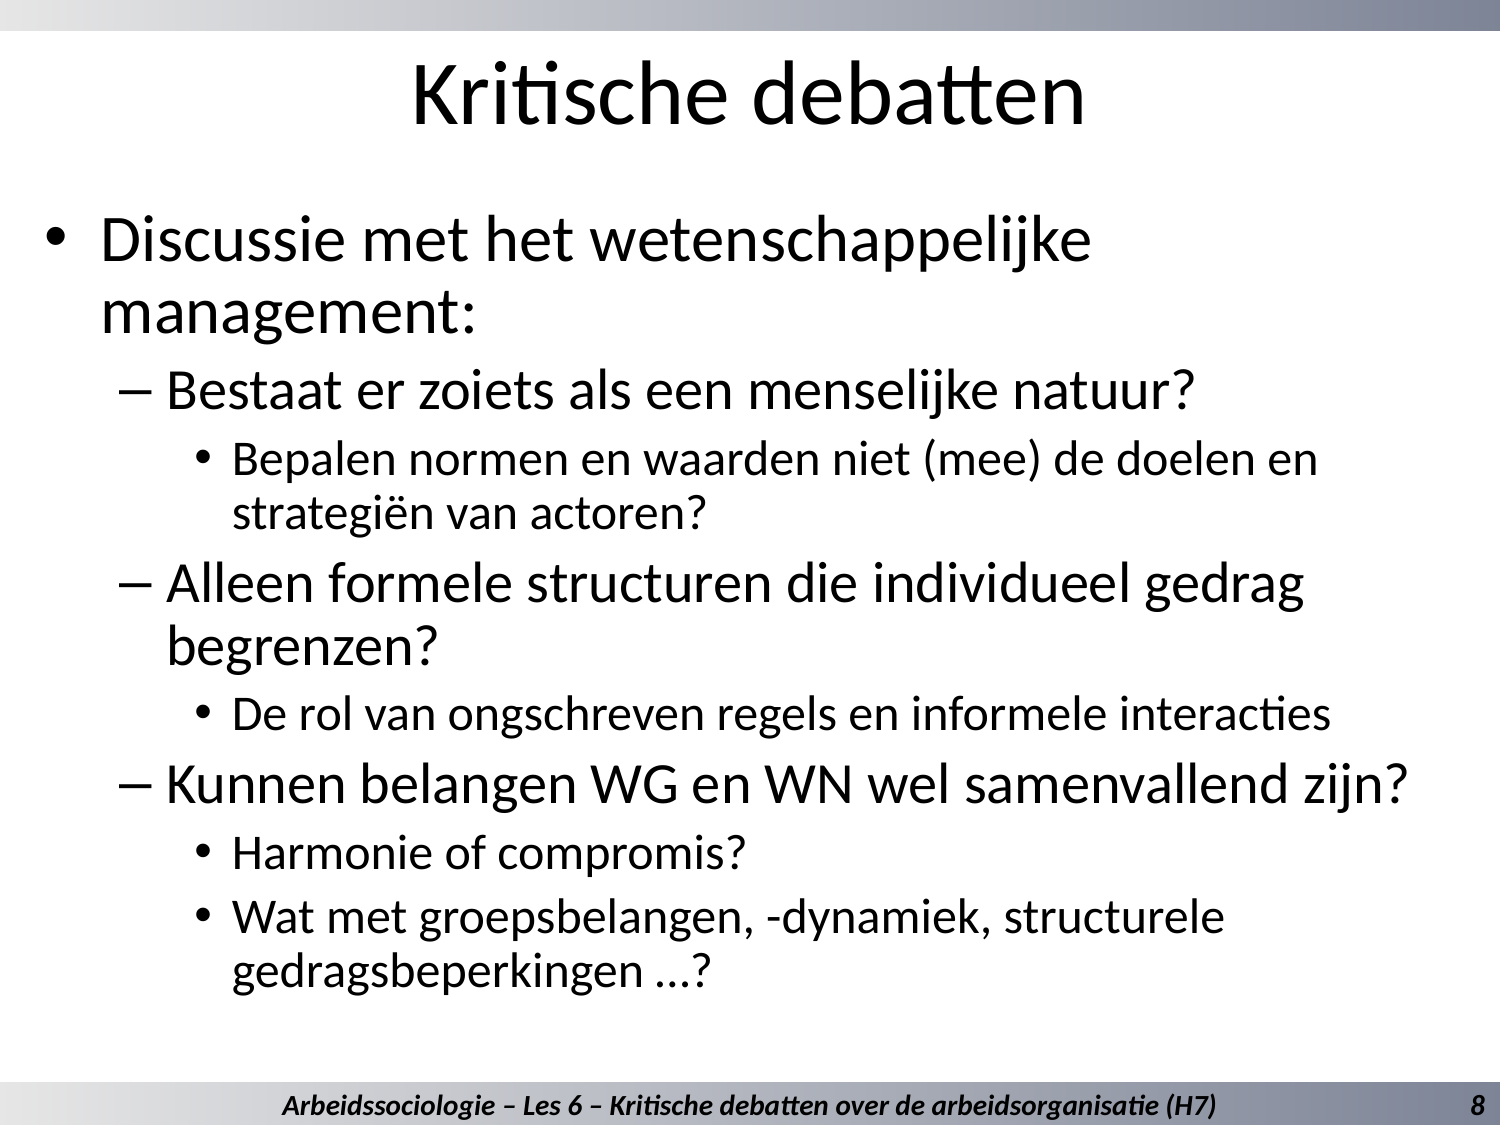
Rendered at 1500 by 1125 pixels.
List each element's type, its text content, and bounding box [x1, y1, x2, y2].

text_box [0, 0, 1500, 31]
list Discussie met het wetenschappelijke management: Bestaat er zoiets als een menselijke natuur? Bepalen normen en waarden niet (mee) de doelen en strategiën van actoren? Alleen formele structuren die individueel gedrag begrenzen? De rol van ongschreven regels en informele interacties Kunnen belangen WG en WN wel samenvallend zijn? Harmonie of compromis? Wat met groepsbelangen, -dynamiek, structurele gedragsbeperkingen …? [29, 196, 1471, 1094]
footer Arbeidssociologie – Les 6 – Kritische debatten over de arbeidsorganisatie (H7) [0, 1082, 1074, 1125]
title Kritische debatten [0, 31, 1500, 157]
text_box 8 [1074, 1082, 1500, 1125]
